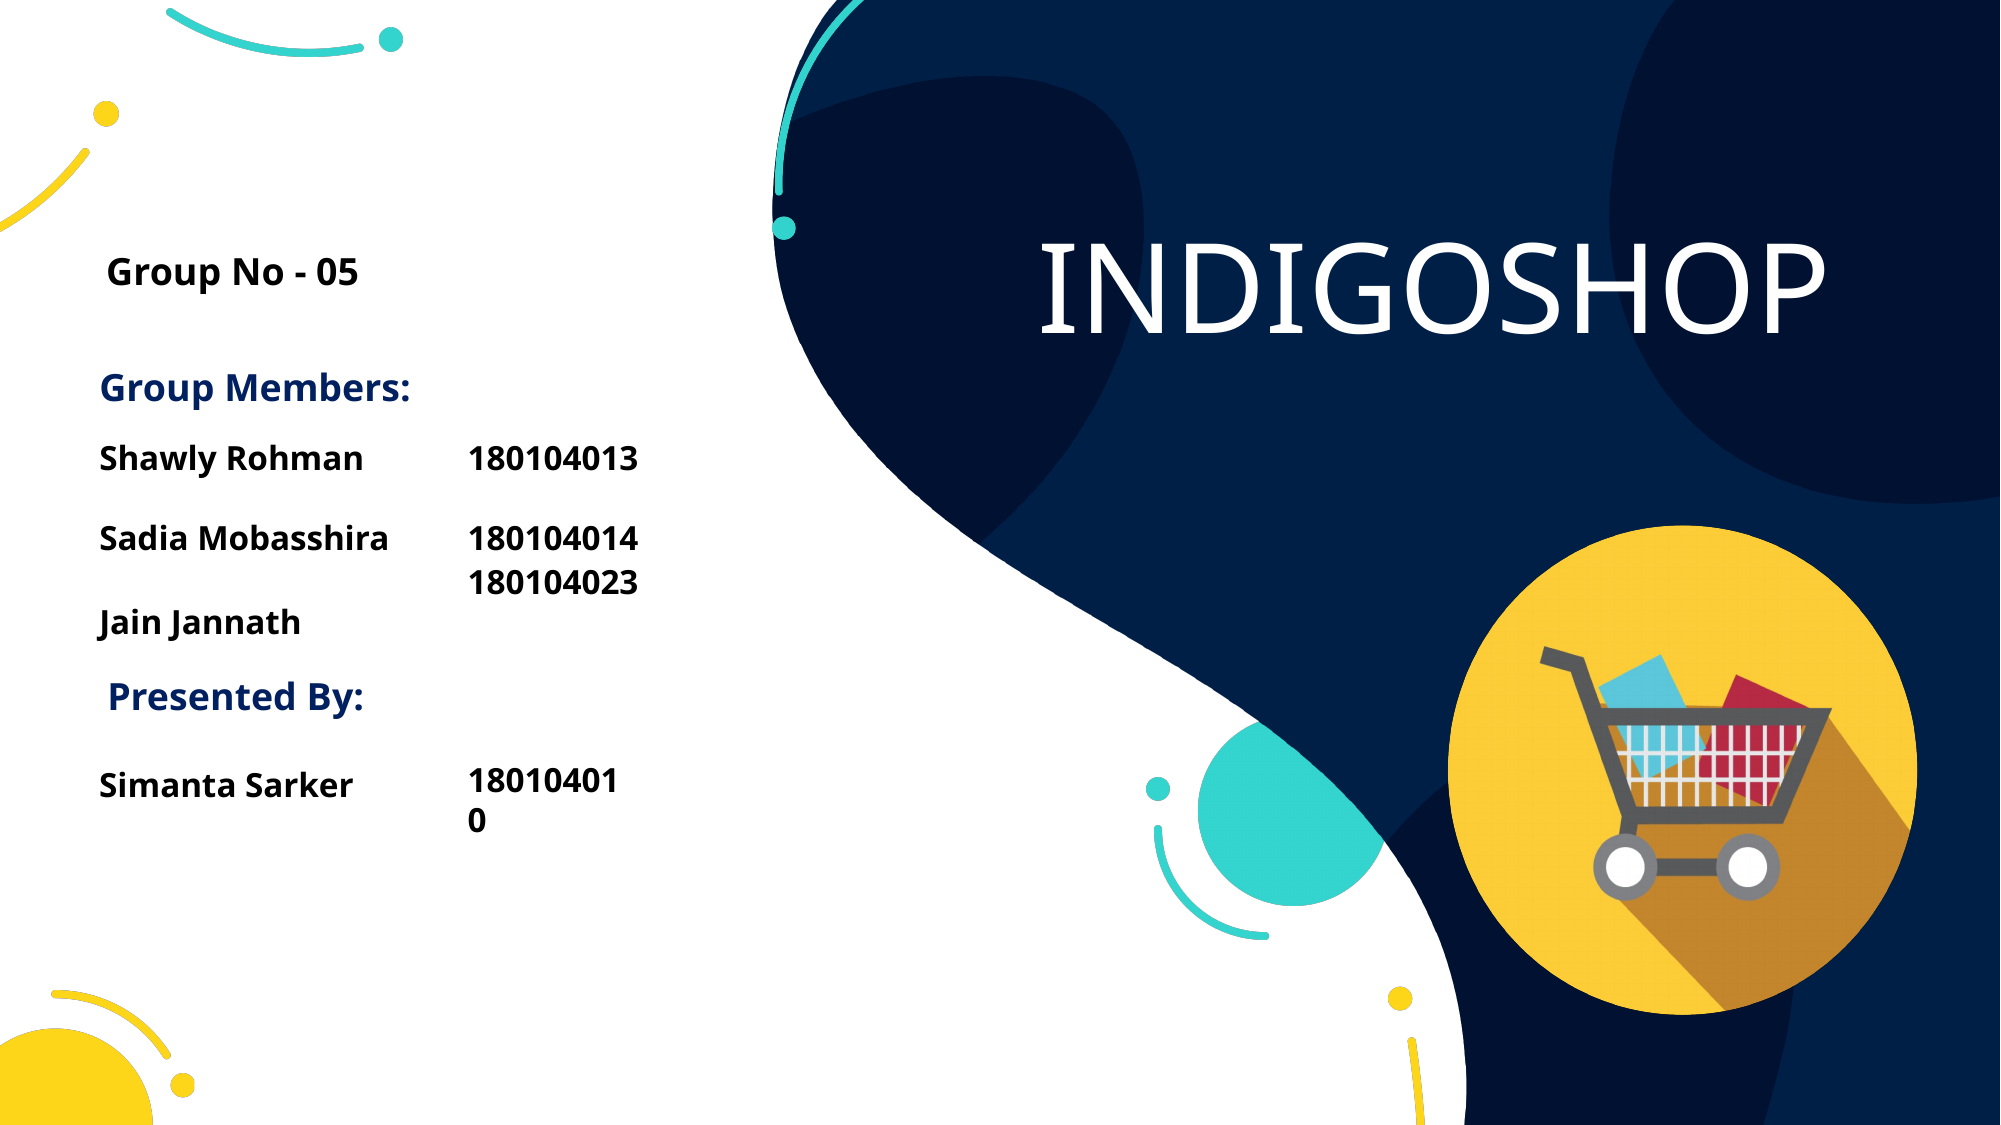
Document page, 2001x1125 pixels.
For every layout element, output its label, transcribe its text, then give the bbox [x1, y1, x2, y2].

text_box Presented By: [92, 665, 380, 726]
text_box Group No - 05 [91, 240, 375, 300]
text_box 180104013 180104014 180104023 [453, 429, 772, 700]
text_box 180104010 [452, 712, 652, 1022]
text_box Group Members: [84, 356, 599, 417]
text_box Shawly Rohman Sadia Mobasshira Jain Jannath [84, 430, 453, 740]
picture [0, 101, 119, 260]
picture [166, 8, 403, 57]
picture [0, 990, 195, 1125]
picture [772, 0, 2000, 1125]
text_box Simanta Sarker [84, 757, 378, 812]
